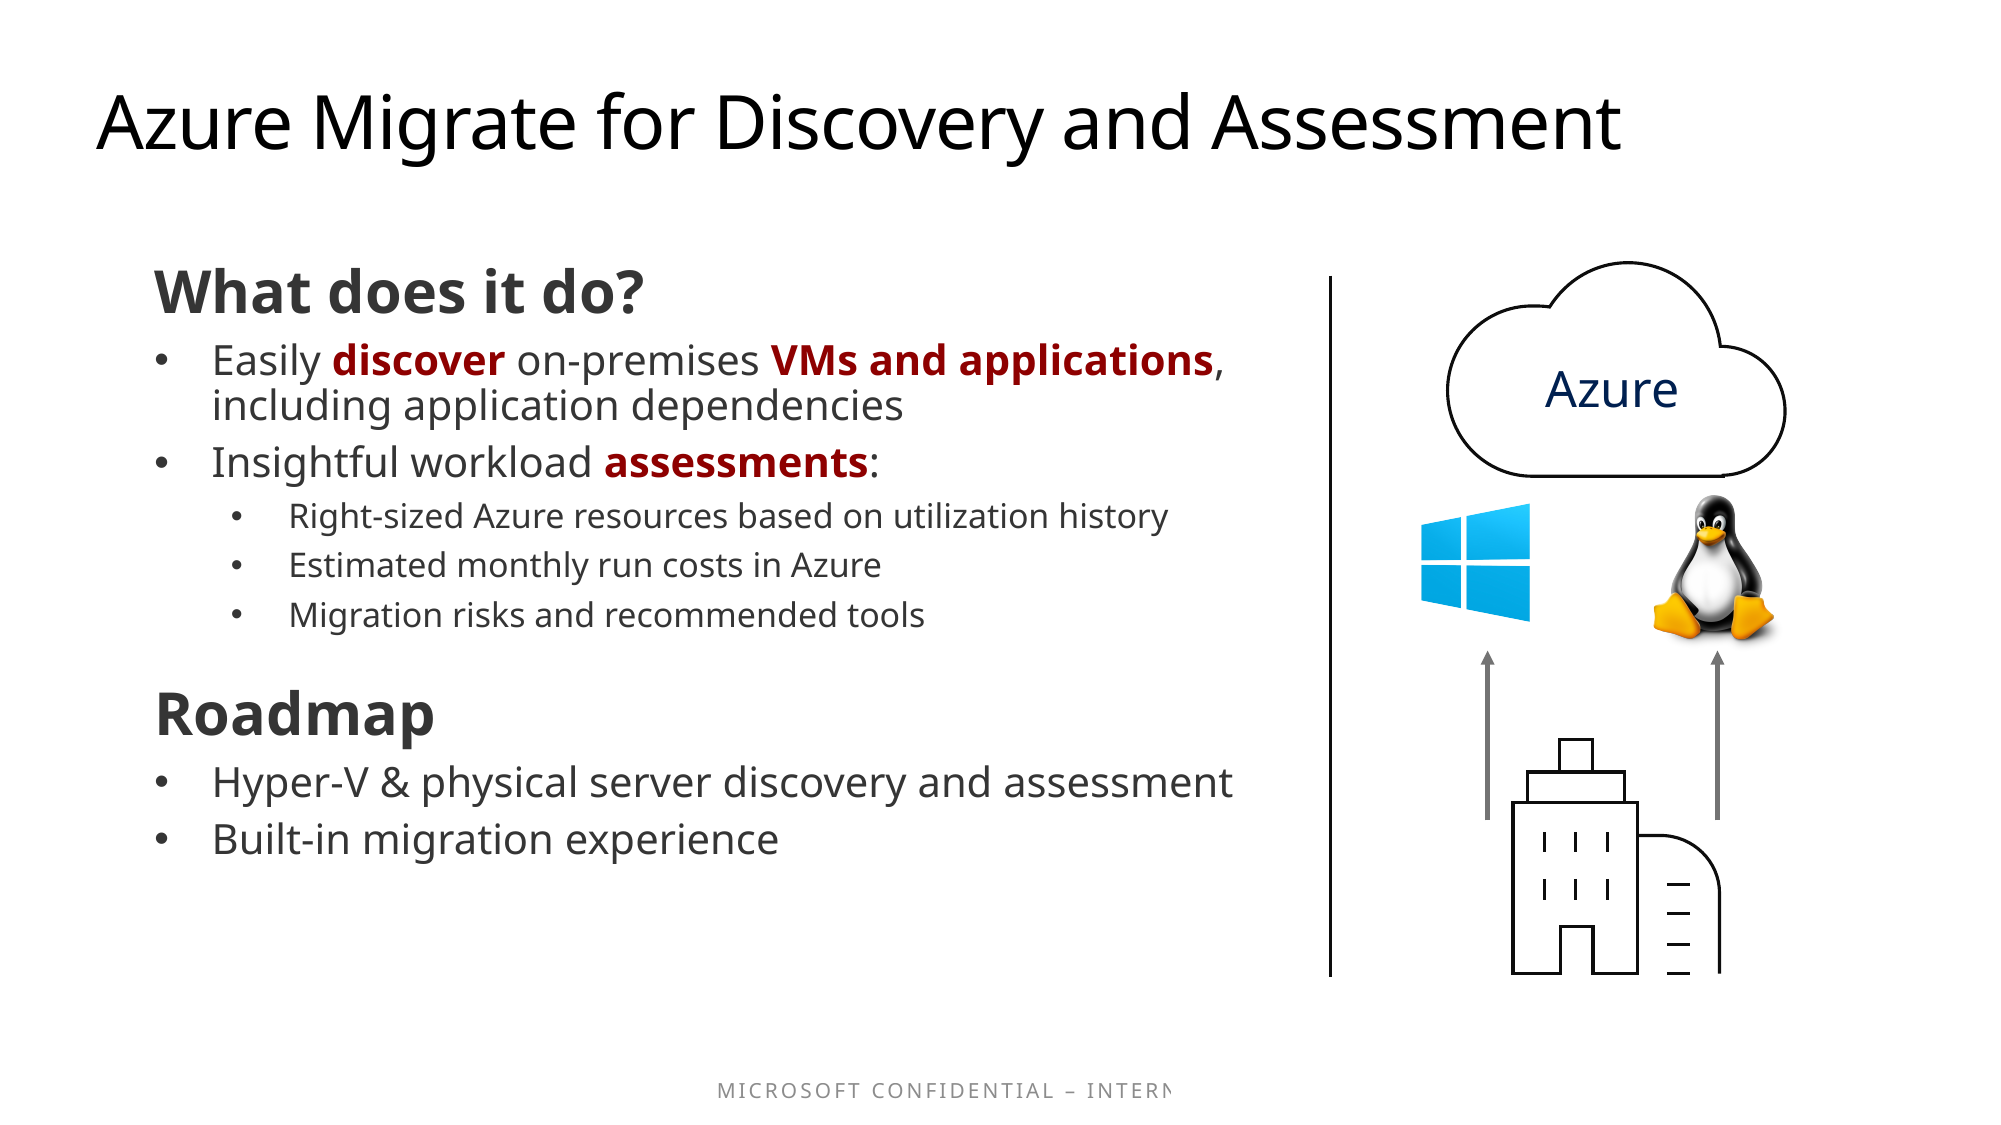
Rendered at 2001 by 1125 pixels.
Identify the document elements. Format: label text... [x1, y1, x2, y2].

title Azure Migrate for Discovery and Assessment [96, 75, 1904, 166]
text_box What does it do? Easily discover on-premises VMs and applications, including application dependencies Insightful workload assessments: Right-sized Azure resources based on utilization history Estimated monthly run costs in Azure Migration risks and recommended tools Roadmap Hyper-V & physical server discovery and assessment Built-in migration experience [124, 238, 1396, 888]
picture [1642, 495, 1785, 654]
picture [1421, 503, 1531, 623]
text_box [1447, 262, 1786, 477]
text_box [1513, 739, 1720, 974]
